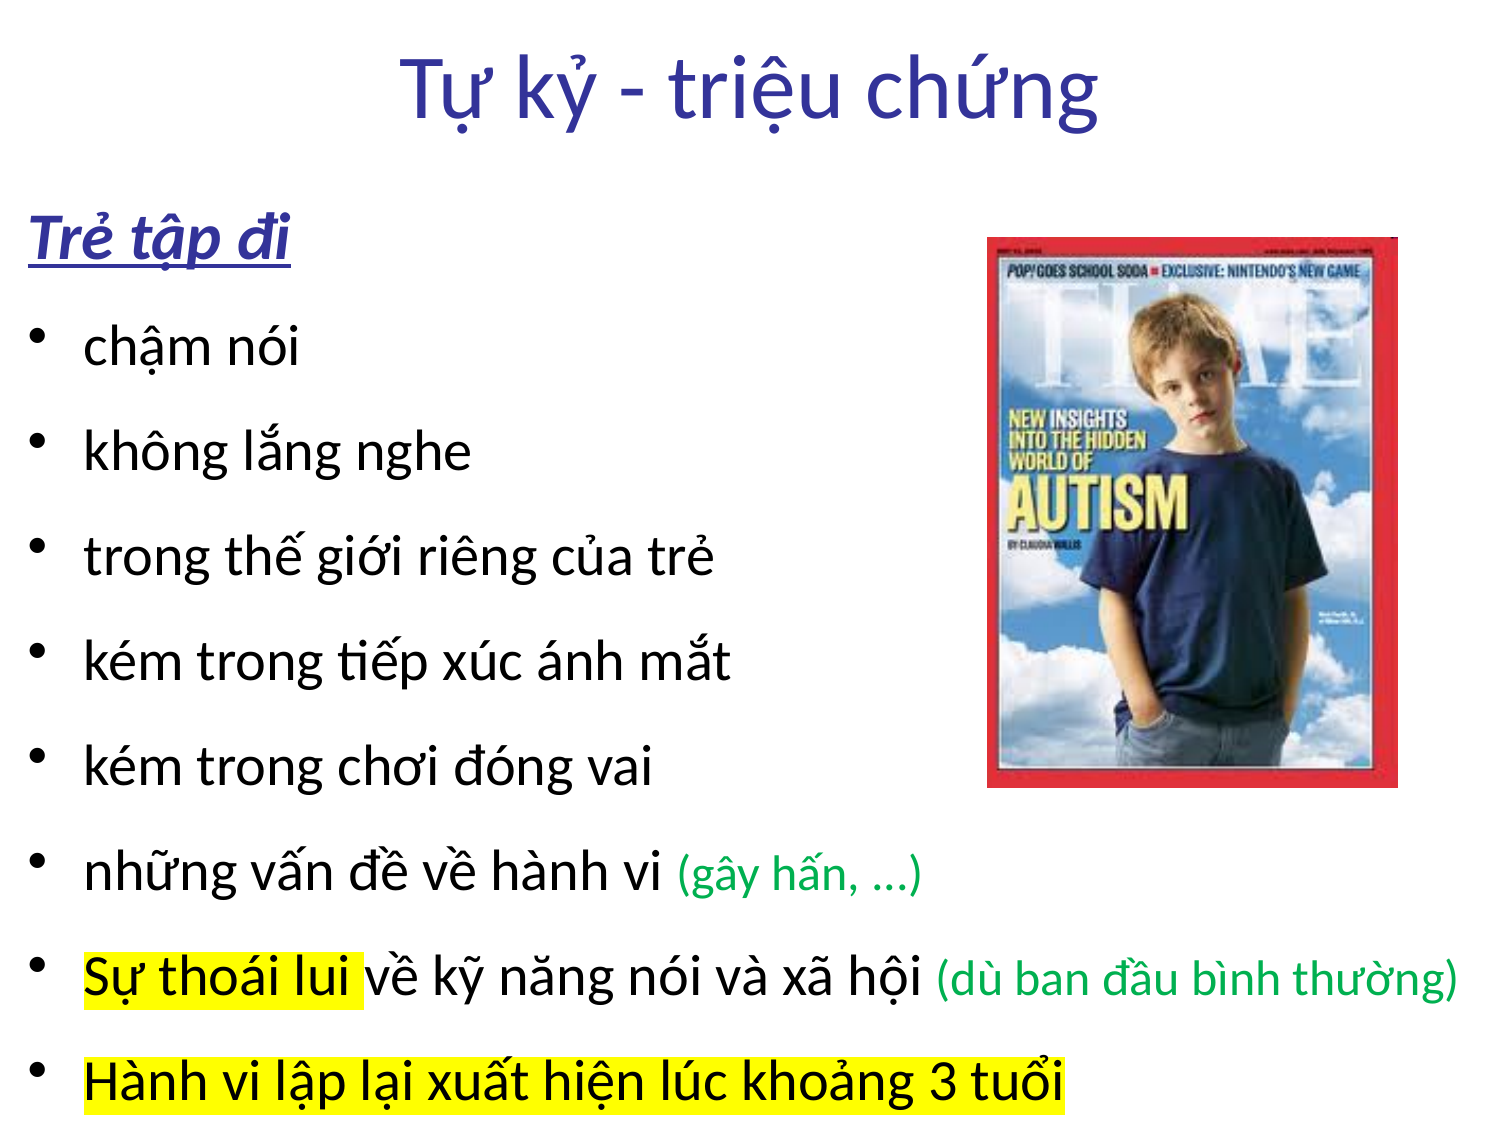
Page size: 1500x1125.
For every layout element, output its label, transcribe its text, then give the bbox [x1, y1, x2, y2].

picture [987, 237, 1398, 788]
list Trẻ tập đi chậm nói không lắng nghe trong thế giới riêng của trẻ kém trong tiếp xúc ánh mắt kém trong chơi đóng vai những vấn đề về hành vi (gây hấn, ...) Sự thoái lui về kỹ năng nói và xã hội (dù ban đầu bình thường) Hành vi lập lại xuất hiện lúc khoảng 3 tuổi [12, 145, 1488, 1099]
title Tự kỷ - triệu chứng [37, 26, 1463, 138]
